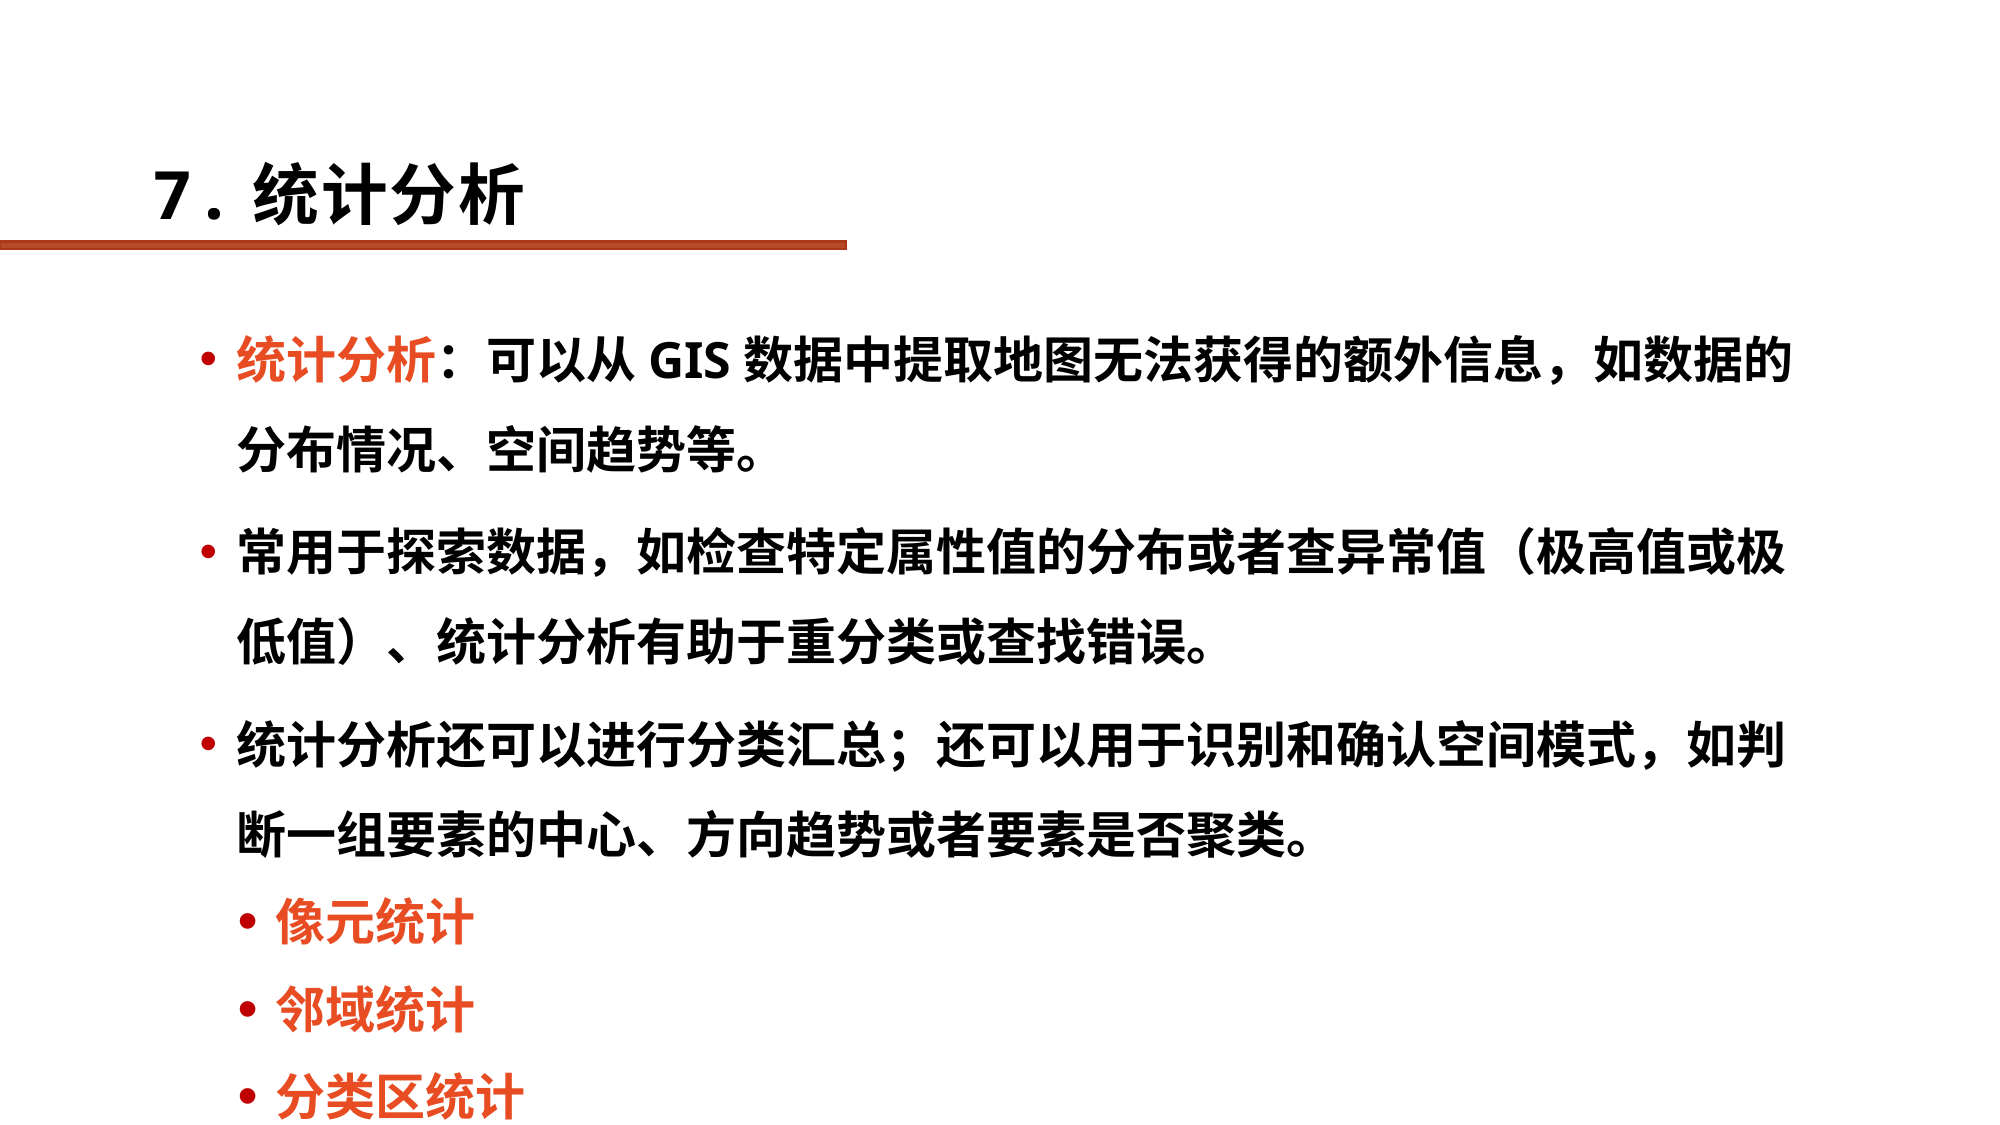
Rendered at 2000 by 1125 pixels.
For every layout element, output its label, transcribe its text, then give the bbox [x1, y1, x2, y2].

title 7.统计分析 [137, 16, 1638, 242]
list 统计分析：可以从GIS数据中提取地图无法获得的额外信息，如数据的分布情况、空间趋势等。 常用于探索数据，如检查特定属性值的分布或者查异常值（极高值或极低值）、统计分析有助于重分类或查找错误。 统计分析还可以进行分类汇总；还可以用于识别和确认空间模式，如判断一组要素的中心、方向趋势或者要素是否聚类。 像元统计 邻域统计 分类区统计 [184, 290, 1815, 966]
